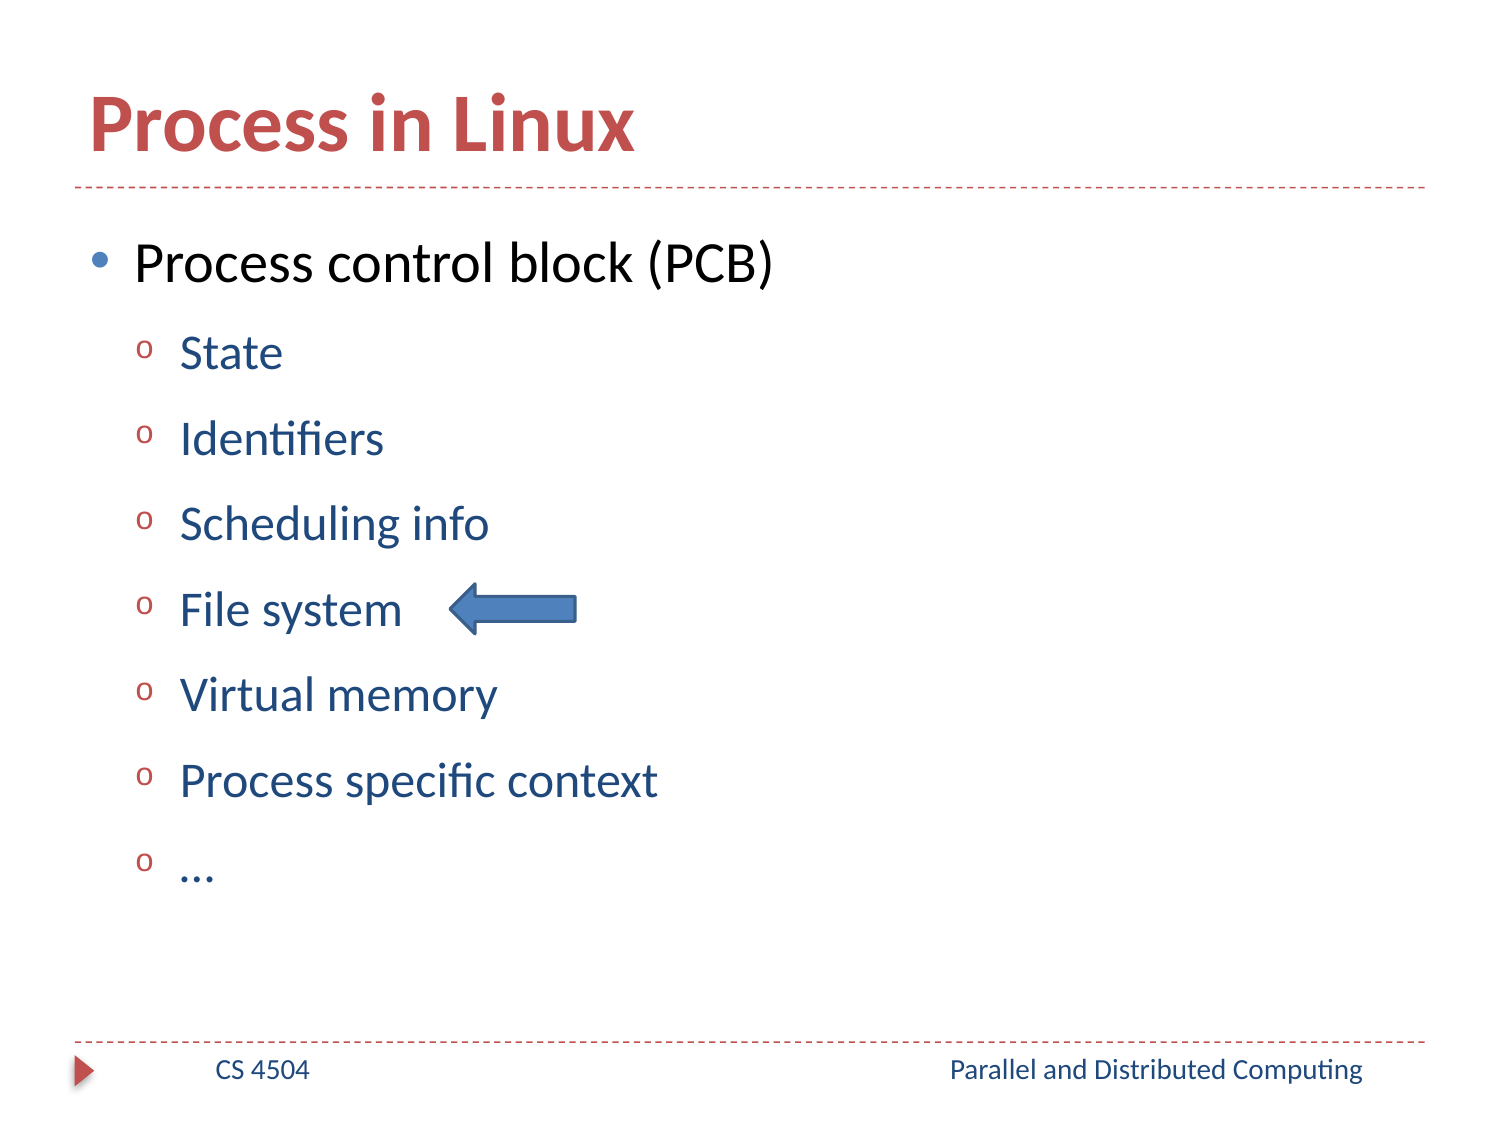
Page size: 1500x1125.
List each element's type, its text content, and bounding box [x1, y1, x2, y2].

text_box [448, 582, 577, 636]
title Process in Linux [75, 12, 1425, 175]
text_box Process control block (PCB) State Identifiers Scheduling info File system Virtual memory Process specific context … [75, 199, 950, 1010]
slide_number Parallel and Distributed Computing [887, 1042, 1426, 1103]
slide_number CS 4504 [100, 1042, 426, 1103]
